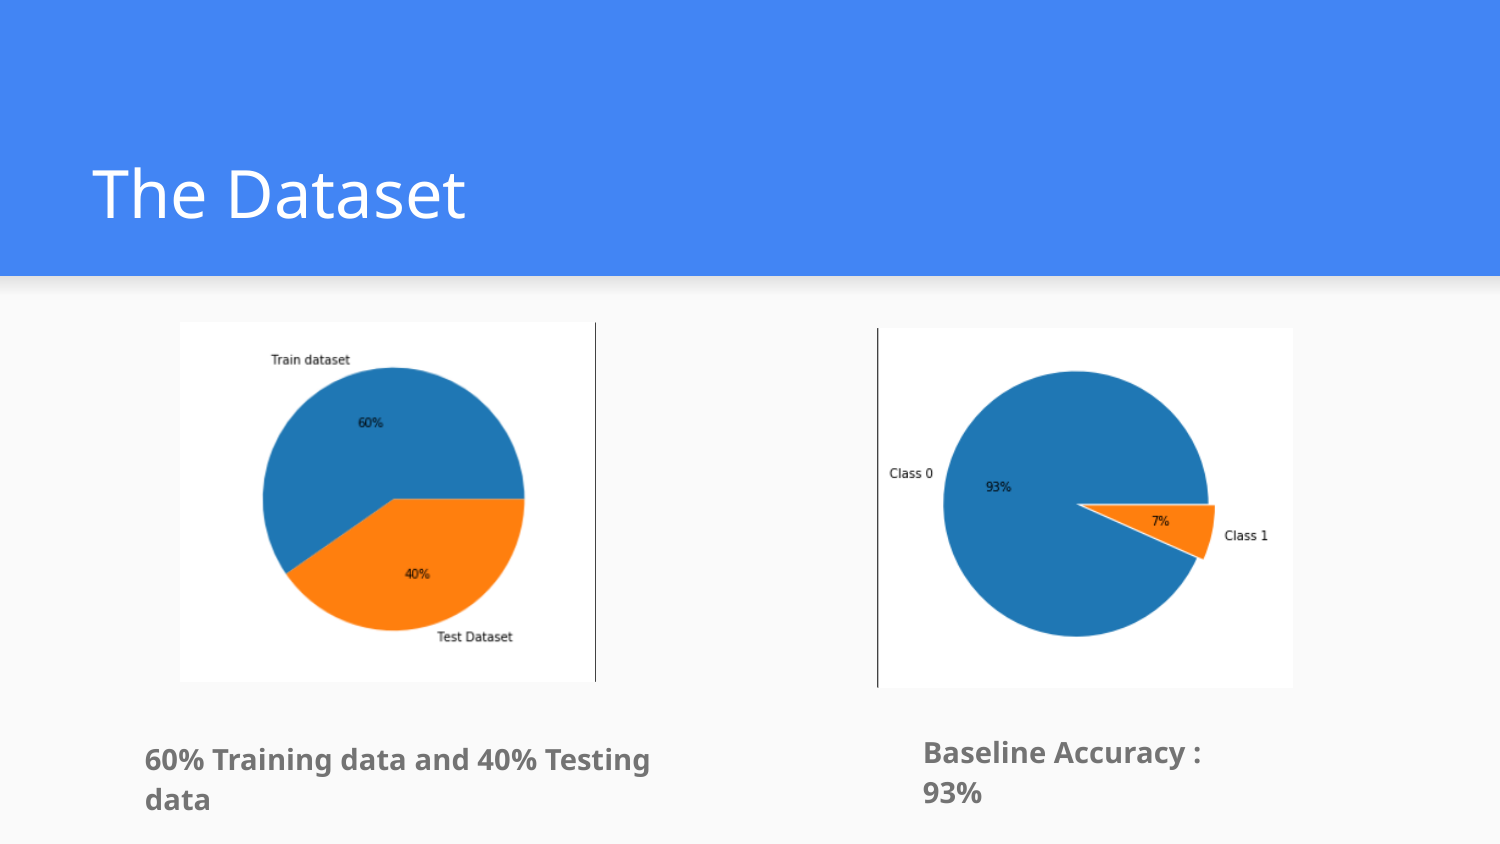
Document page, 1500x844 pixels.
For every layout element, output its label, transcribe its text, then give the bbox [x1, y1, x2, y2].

picture [877, 328, 1293, 688]
picture [180, 322, 596, 682]
text_box Baseline Accuracy : 93% [907, 714, 1264, 825]
text_box 60% Training data and 40% Testing data [129, 720, 720, 831]
title The Dataset [77, 121, 1427, 248]
